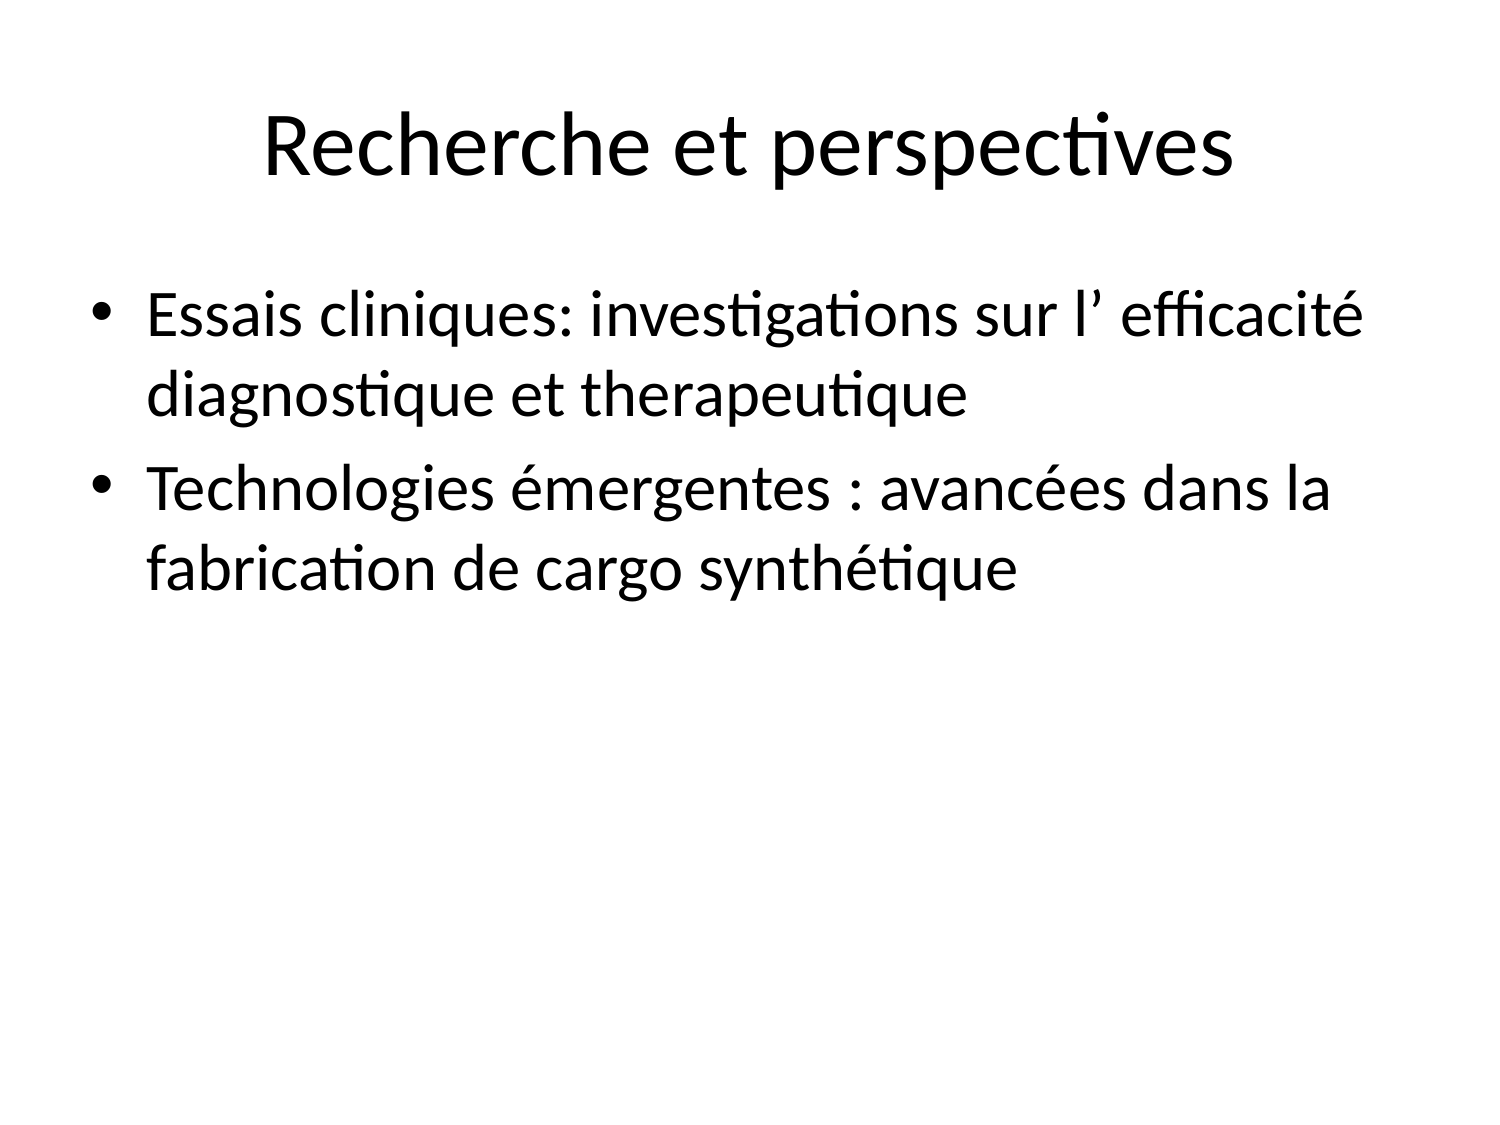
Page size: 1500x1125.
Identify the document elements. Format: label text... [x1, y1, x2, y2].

title Recherche et perspectives [75, 45, 1425, 233]
list Essais cliniques: investigations sur l’ efficacité diagnostique et therapeutique Technologies émergentes : avancées dans la fabrication de cargo synthétique [75, 262, 1425, 1005]
